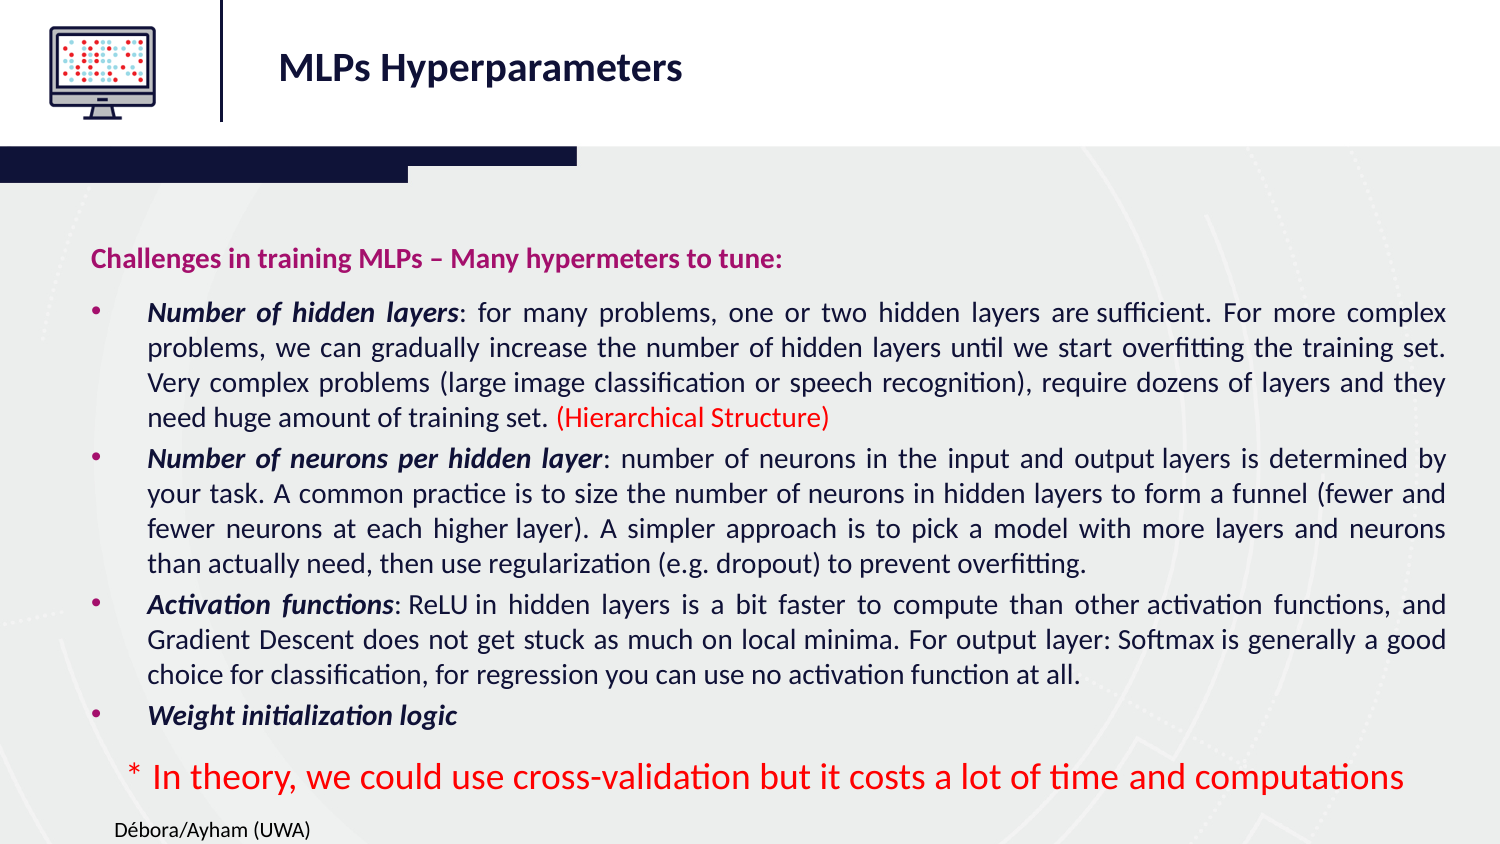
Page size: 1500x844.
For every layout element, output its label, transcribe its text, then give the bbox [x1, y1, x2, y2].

list Number of hidden layers: for many problems, one or two hidden layers are sufficient. For more complex problems, we can gradually increase the number of hidden layers until we start overfitting the training set. Very complex problems (large image classification or speech recognition), require dozens of layers and they need huge amount of training set. (Hierarchical Structure) Number of neurons per hidden layer: number of neurons in the input and output layers is determined by your task. A common practice is to size the number of neurons in hidden layers to form a funnel (fewer and fewer neurons at each higher layer). A simpler approach is to pick a model with more layers and neurons than actually need, then use regularization (e.g. dropout) to prevent overfitting. Activation functions: ReLU in hidden layers is a bit faster to compute than other activation functions, and Gradient Descent does not get stuck as much on local minima. For output layer: Softmax is generally a good choice for classification, for regression you can use no activation function at all. Weight initialization logic [76, 285, 1462, 746]
picture [0, 0, 1500, 844]
list Challenges in training MLPs – Many hypermeters to tune: [76, 231, 1217, 268]
list MLPs Hyperparameters [263, 32, 1404, 106]
text_box * In theory, we could use cross-validation but it costs a lot of time and computations [110, 744, 1444, 805]
text_box Débora/Ayham (UWA) [99, 808, 1240, 844]
